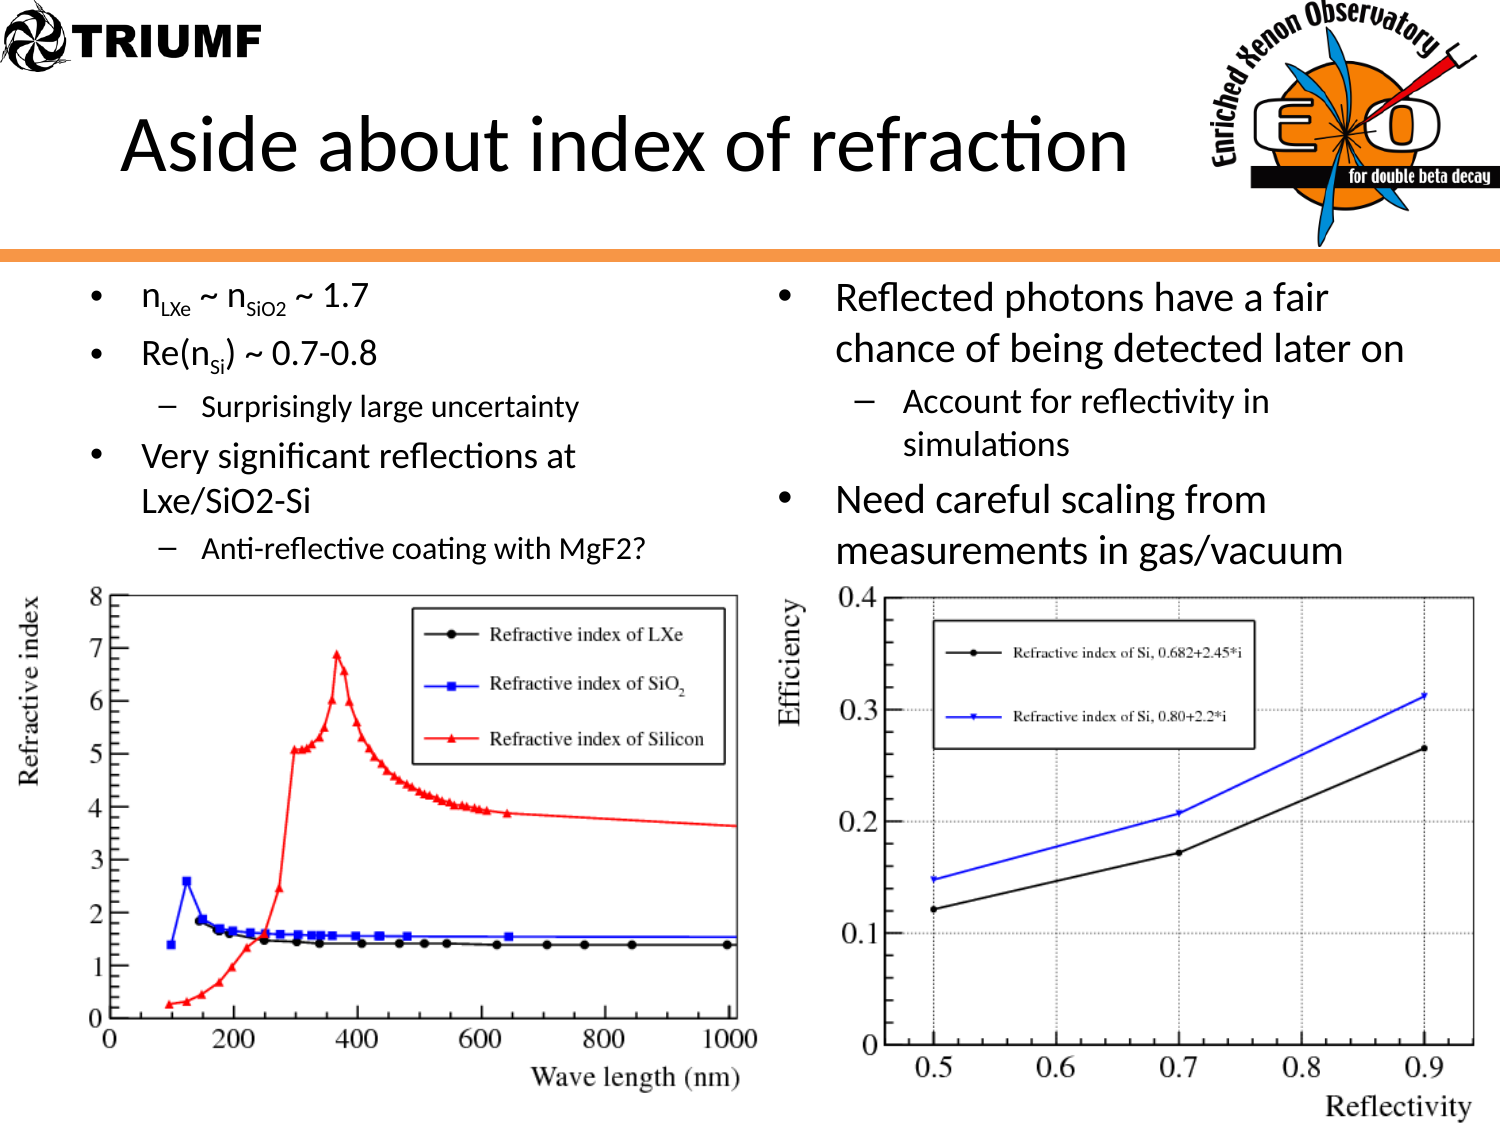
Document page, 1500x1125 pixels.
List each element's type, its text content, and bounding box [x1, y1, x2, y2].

list nLXe ~ nSiO2 ~ 1.7 Re(nSi) ~ 0.7-0.8 Surprisingly large uncertainty Very significant reflections at Lxe/SiO2-Si Anti-reflective coating with MgF2? [75, 262, 740, 575]
title Aside about index of refraction [41, 45, 1211, 233]
picture [0, 0, 261, 72]
picture [1210, 0, 1500, 247]
picture [0, 576, 1500, 1125]
list Reflected photons have a fair chance of being detected later on Account for reflectivity in simulations Need careful scaling from measurements in gas/vacuum [762, 262, 1425, 575]
